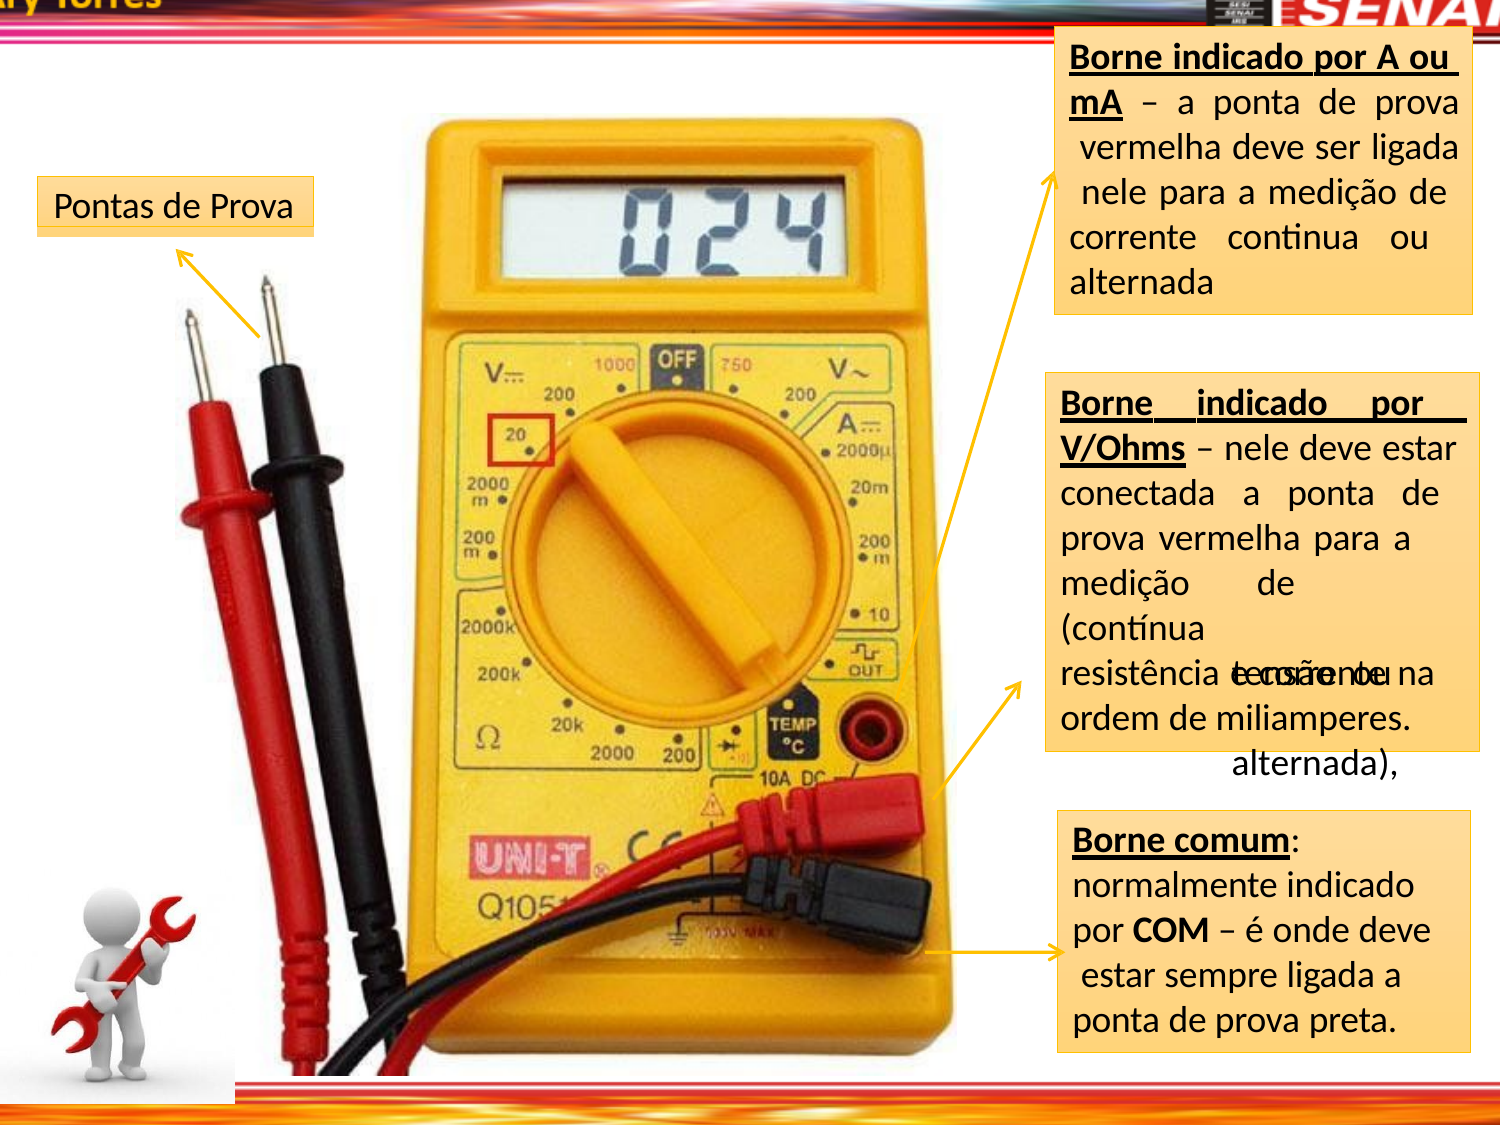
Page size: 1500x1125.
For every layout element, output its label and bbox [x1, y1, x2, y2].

text_box [1063, 371, 1481, 1054]
text_box [36, 113, 926, 168]
text_box [931, 25, 1474, 801]
picture [0, 0, 1500, 1125]
text_box [0, 170, 1059, 1105]
